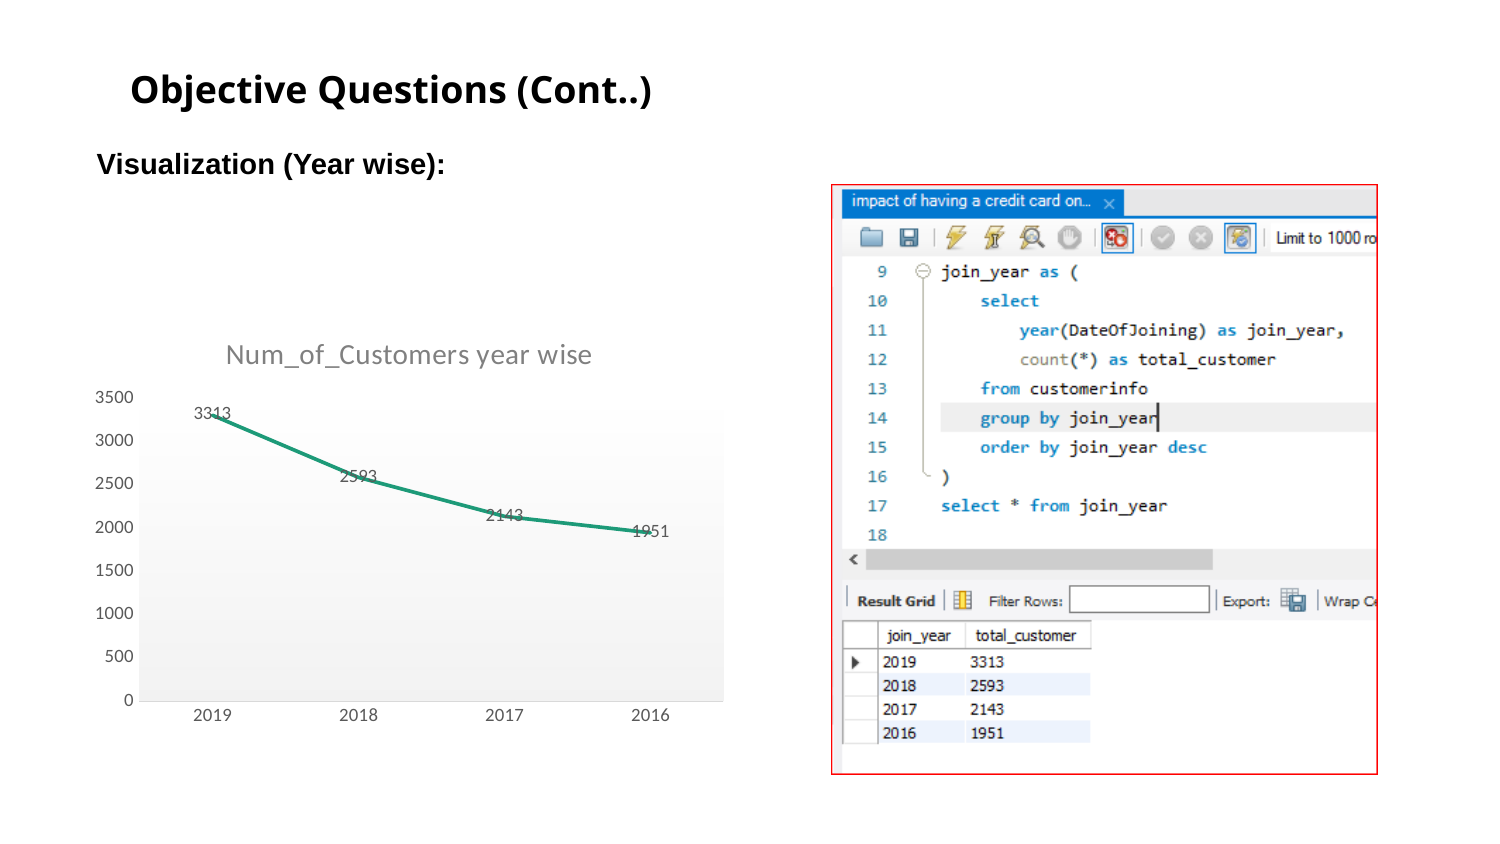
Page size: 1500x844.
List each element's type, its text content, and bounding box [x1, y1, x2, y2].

chart [81, 317, 737, 735]
text_box Objective Questions (Cont..) [115, 44, 978, 126]
text_box Visualization (Year wise): [81, 120, 1429, 737]
picture [831, 184, 1378, 775]
